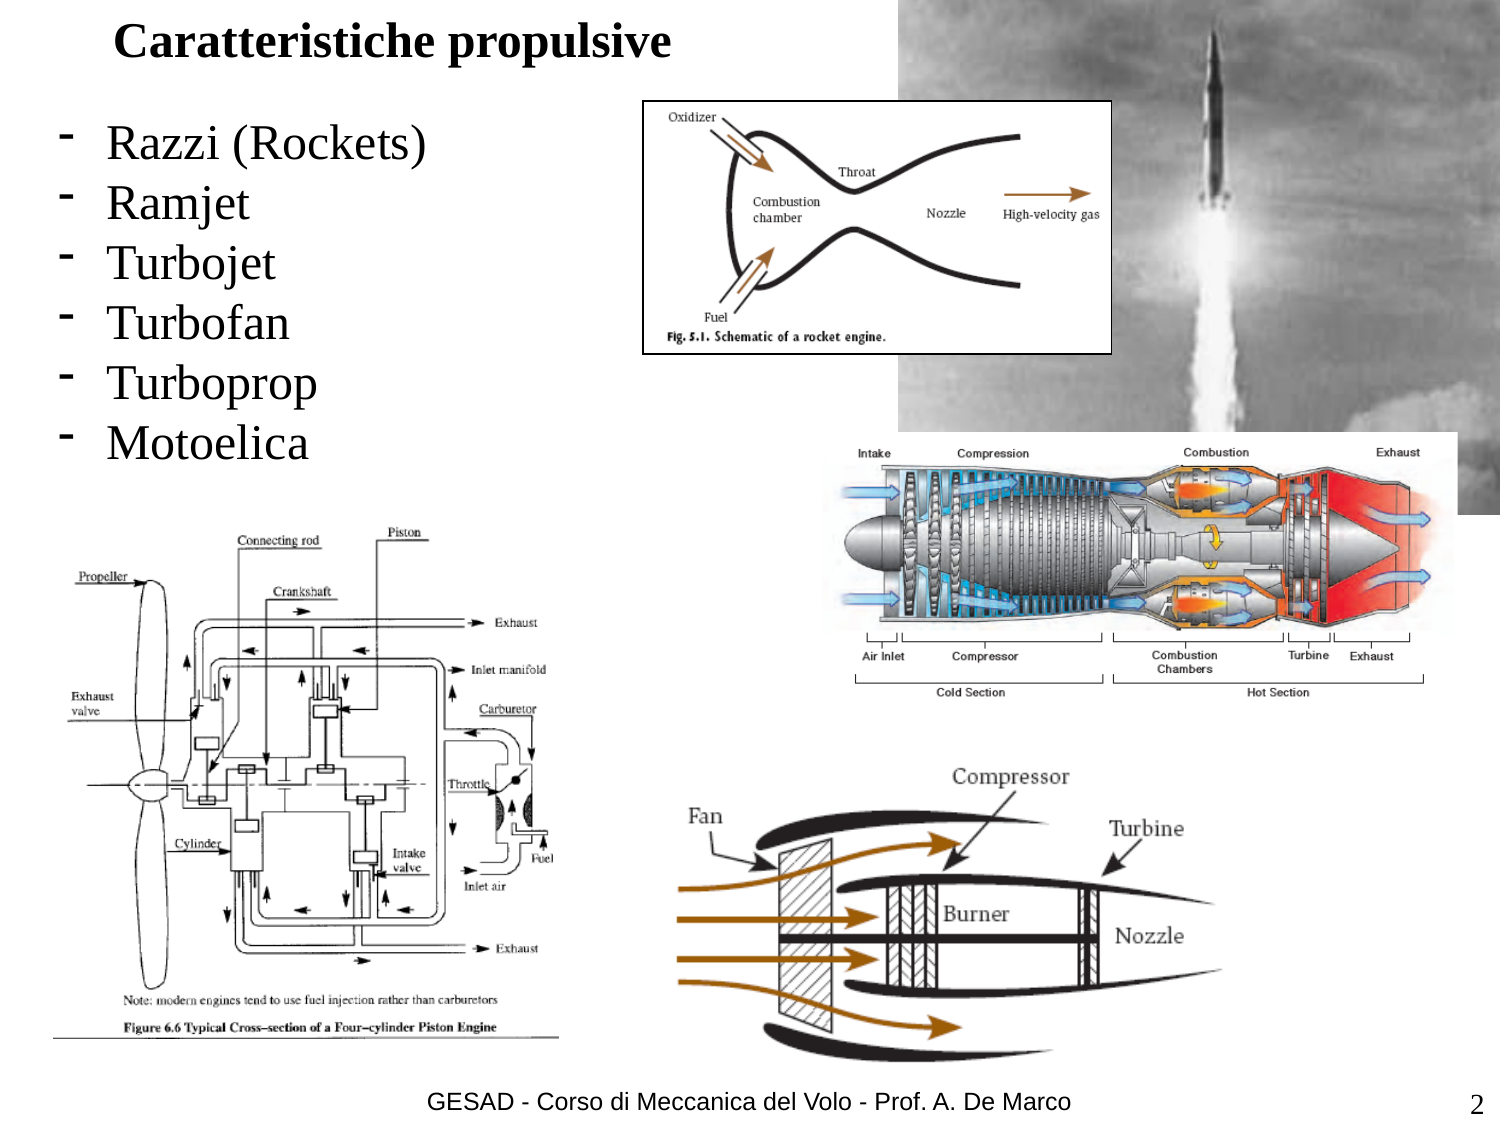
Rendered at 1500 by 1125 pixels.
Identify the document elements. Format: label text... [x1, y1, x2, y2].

picture [643, 0, 1500, 705]
title Caratteristiche propulsive [0, 0, 786, 75]
slide_number 2 [1200, 1077, 1500, 1125]
picture [655, 751, 1240, 1076]
text_box Razzi (Rockets) Ramjet Turbojet Turbofan Turboprop Motoelica [43, 101, 443, 537]
footer GESAD - Corso di Meccanica del Volo - Prof. A. De Marco [300, 1077, 1200, 1125]
picture [52, 515, 559, 1039]
